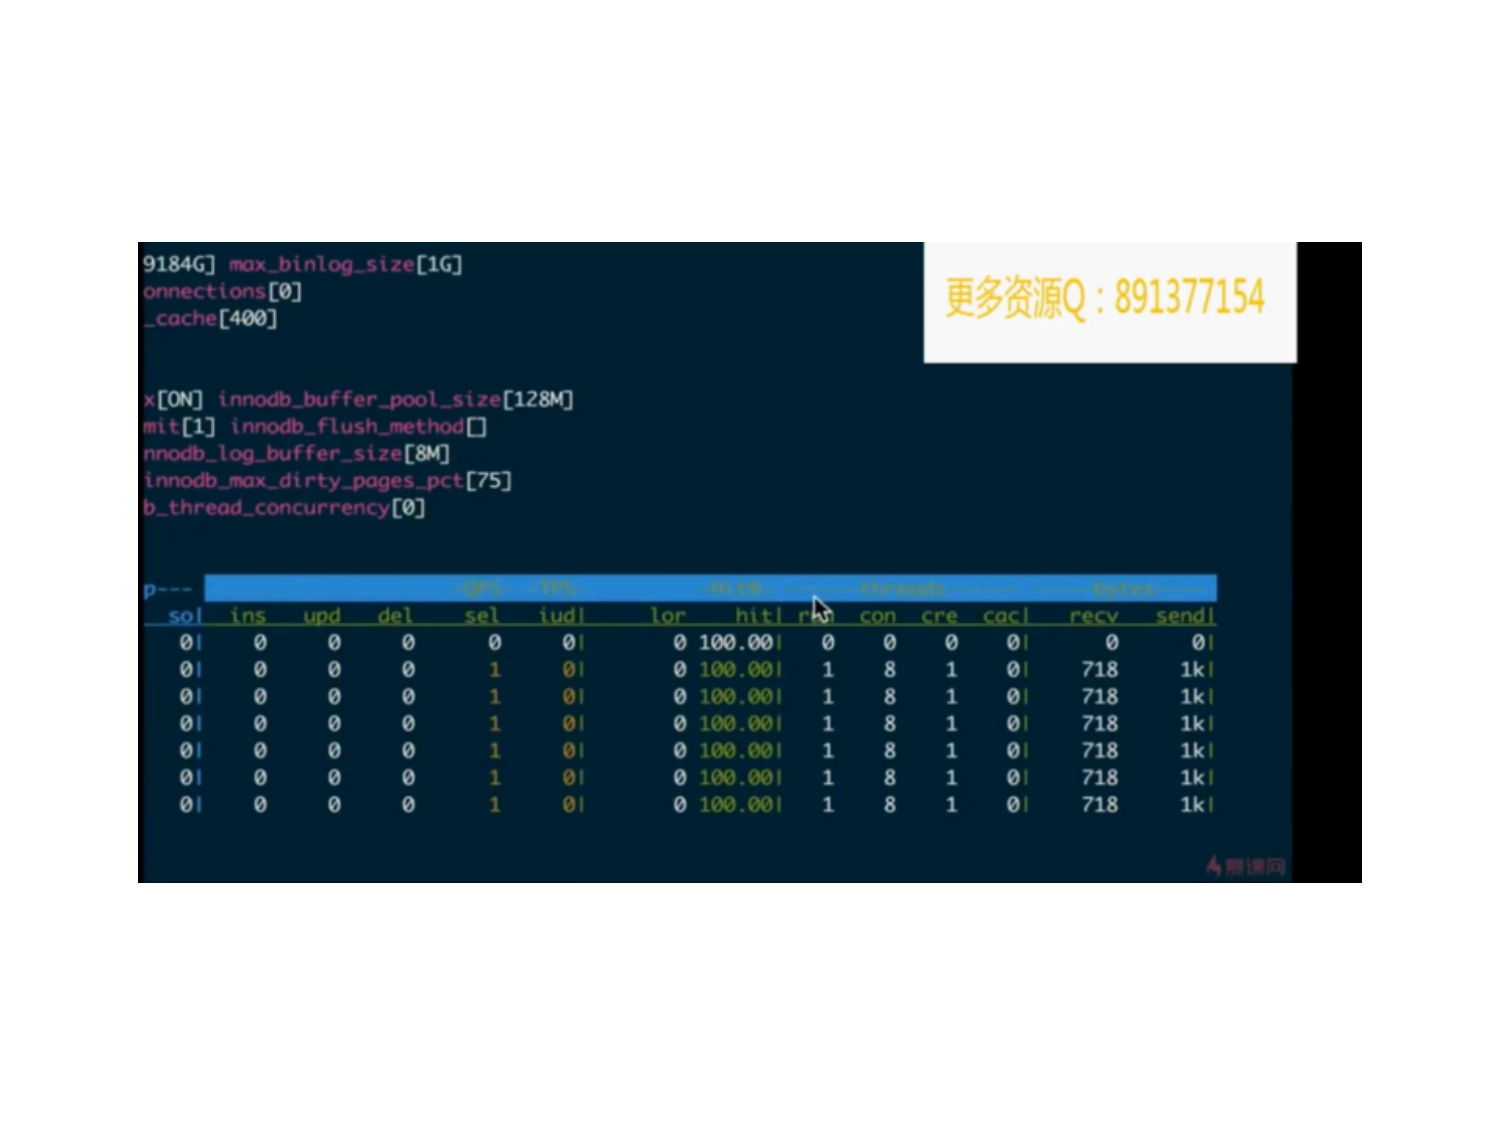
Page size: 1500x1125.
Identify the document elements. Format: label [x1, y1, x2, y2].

picture [138, 241, 1362, 883]
